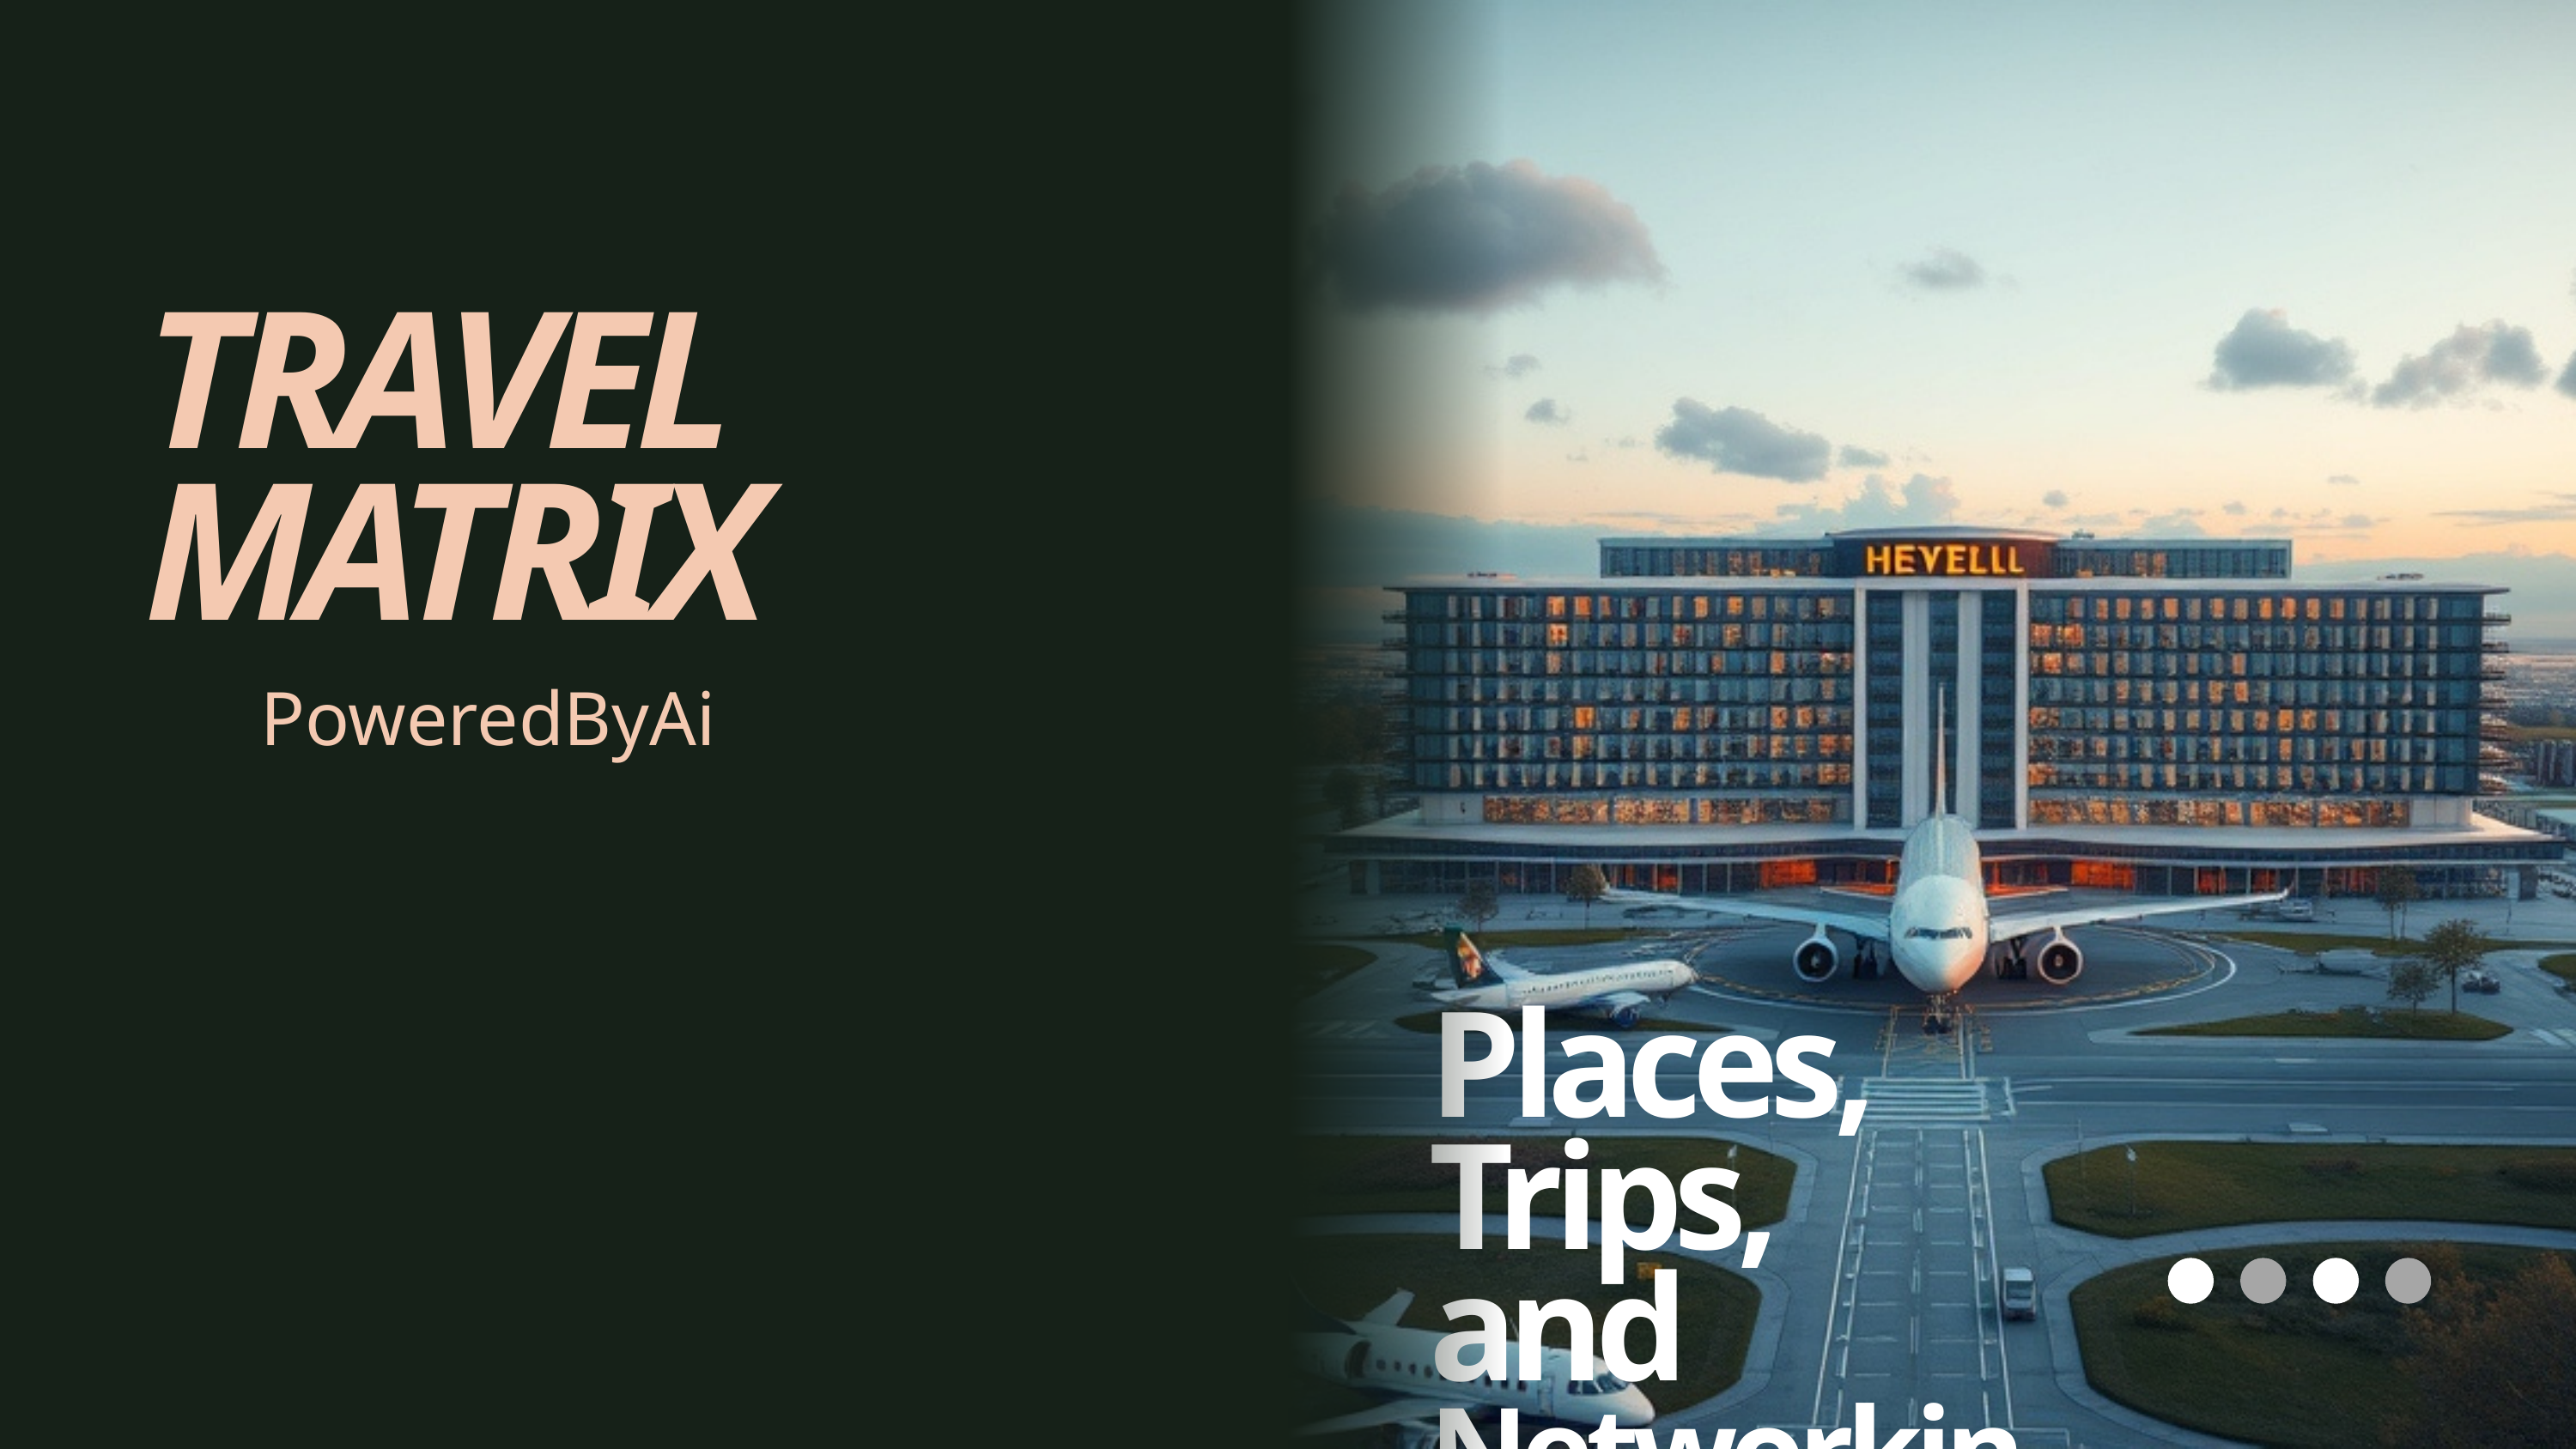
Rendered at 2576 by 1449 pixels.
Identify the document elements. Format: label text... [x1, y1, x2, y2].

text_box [2312, 1258, 2360, 1304]
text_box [2239, 1258, 2287, 1304]
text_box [2167, 1258, 2215, 1304]
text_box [1510, 0, 2576, 1449]
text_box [2385, 1258, 2432, 1304]
text_box TRAVEL MATRIX [144, 315, 1100, 658]
text_box PoweredByAi [219, 657, 757, 761]
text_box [1286, 0, 1504, 1449]
